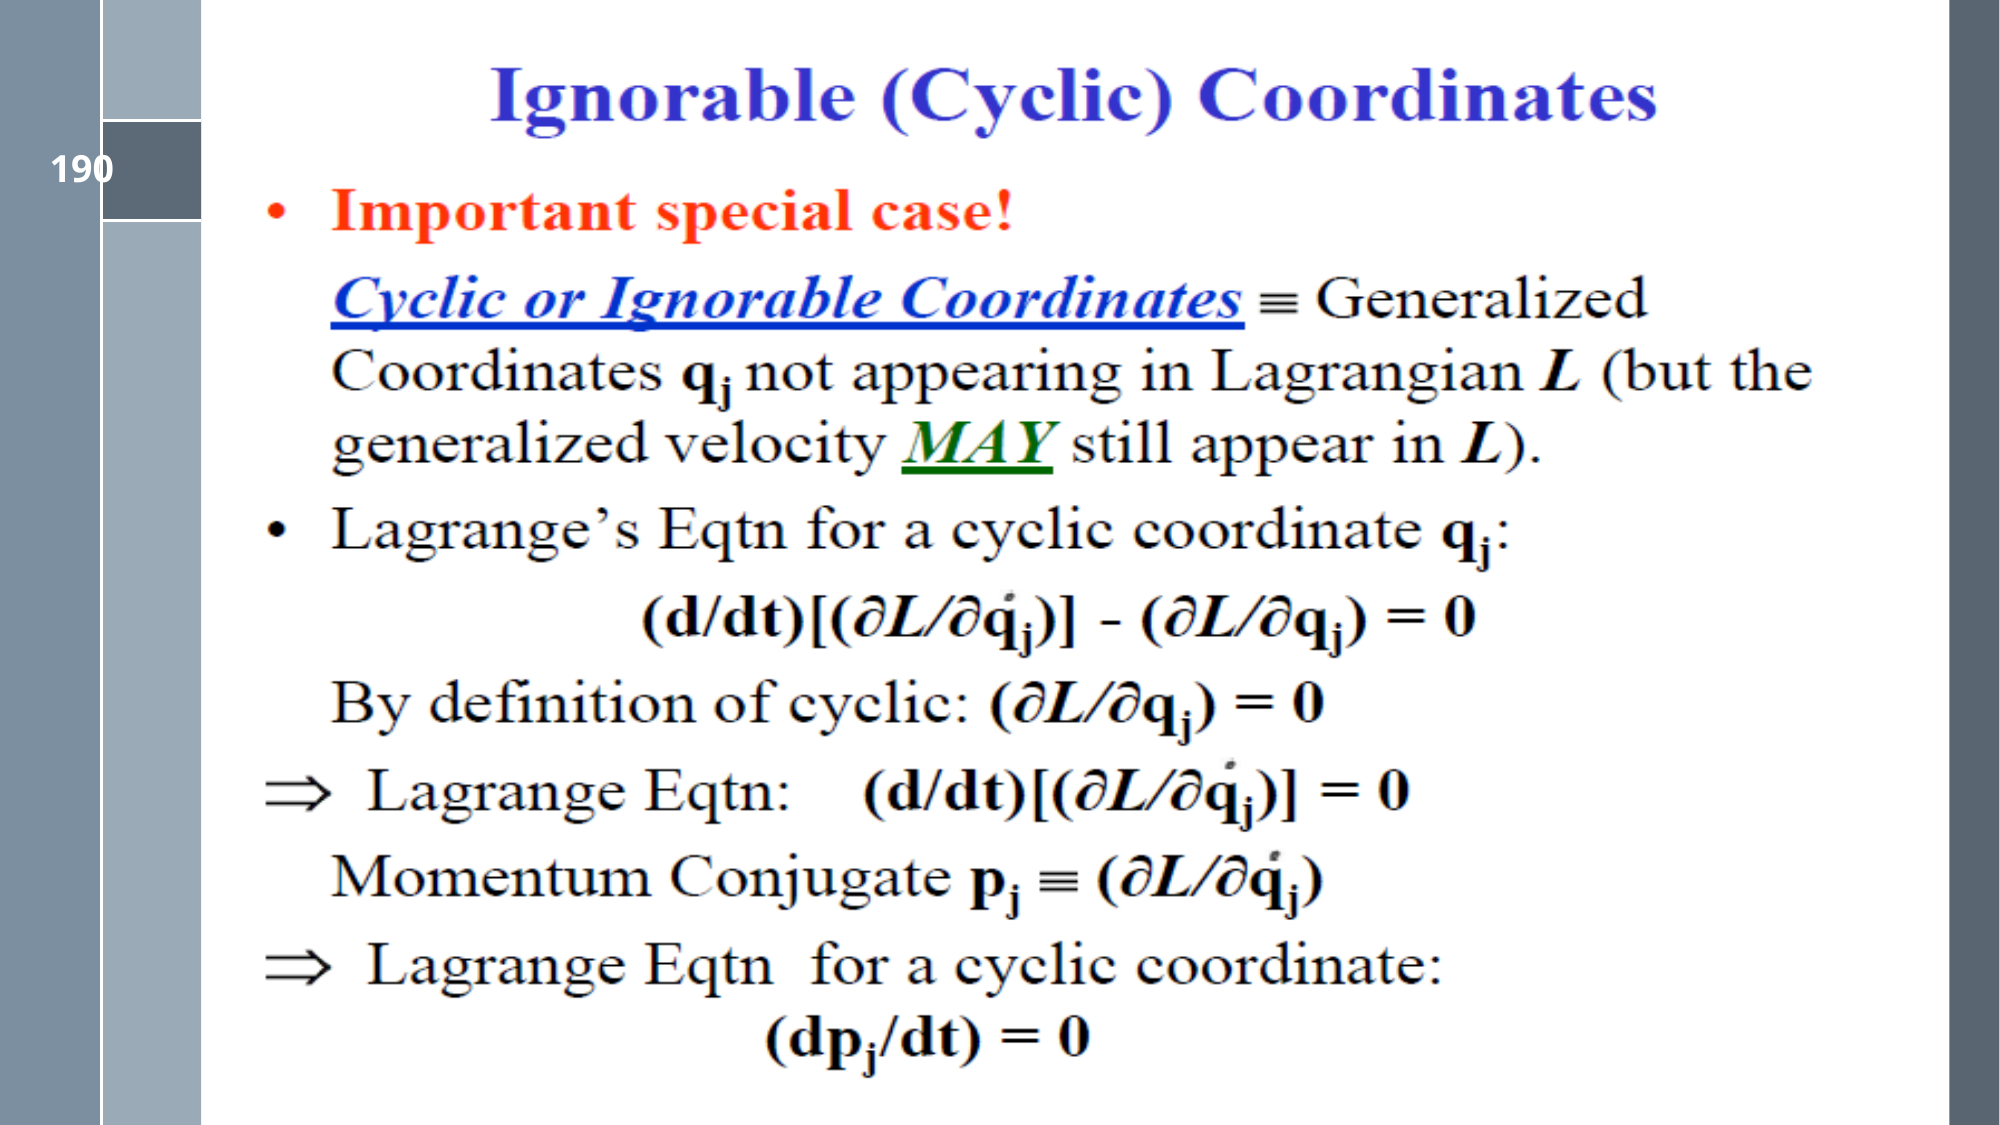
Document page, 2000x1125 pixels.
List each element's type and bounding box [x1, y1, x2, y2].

picture [262, 47, 1850, 1088]
